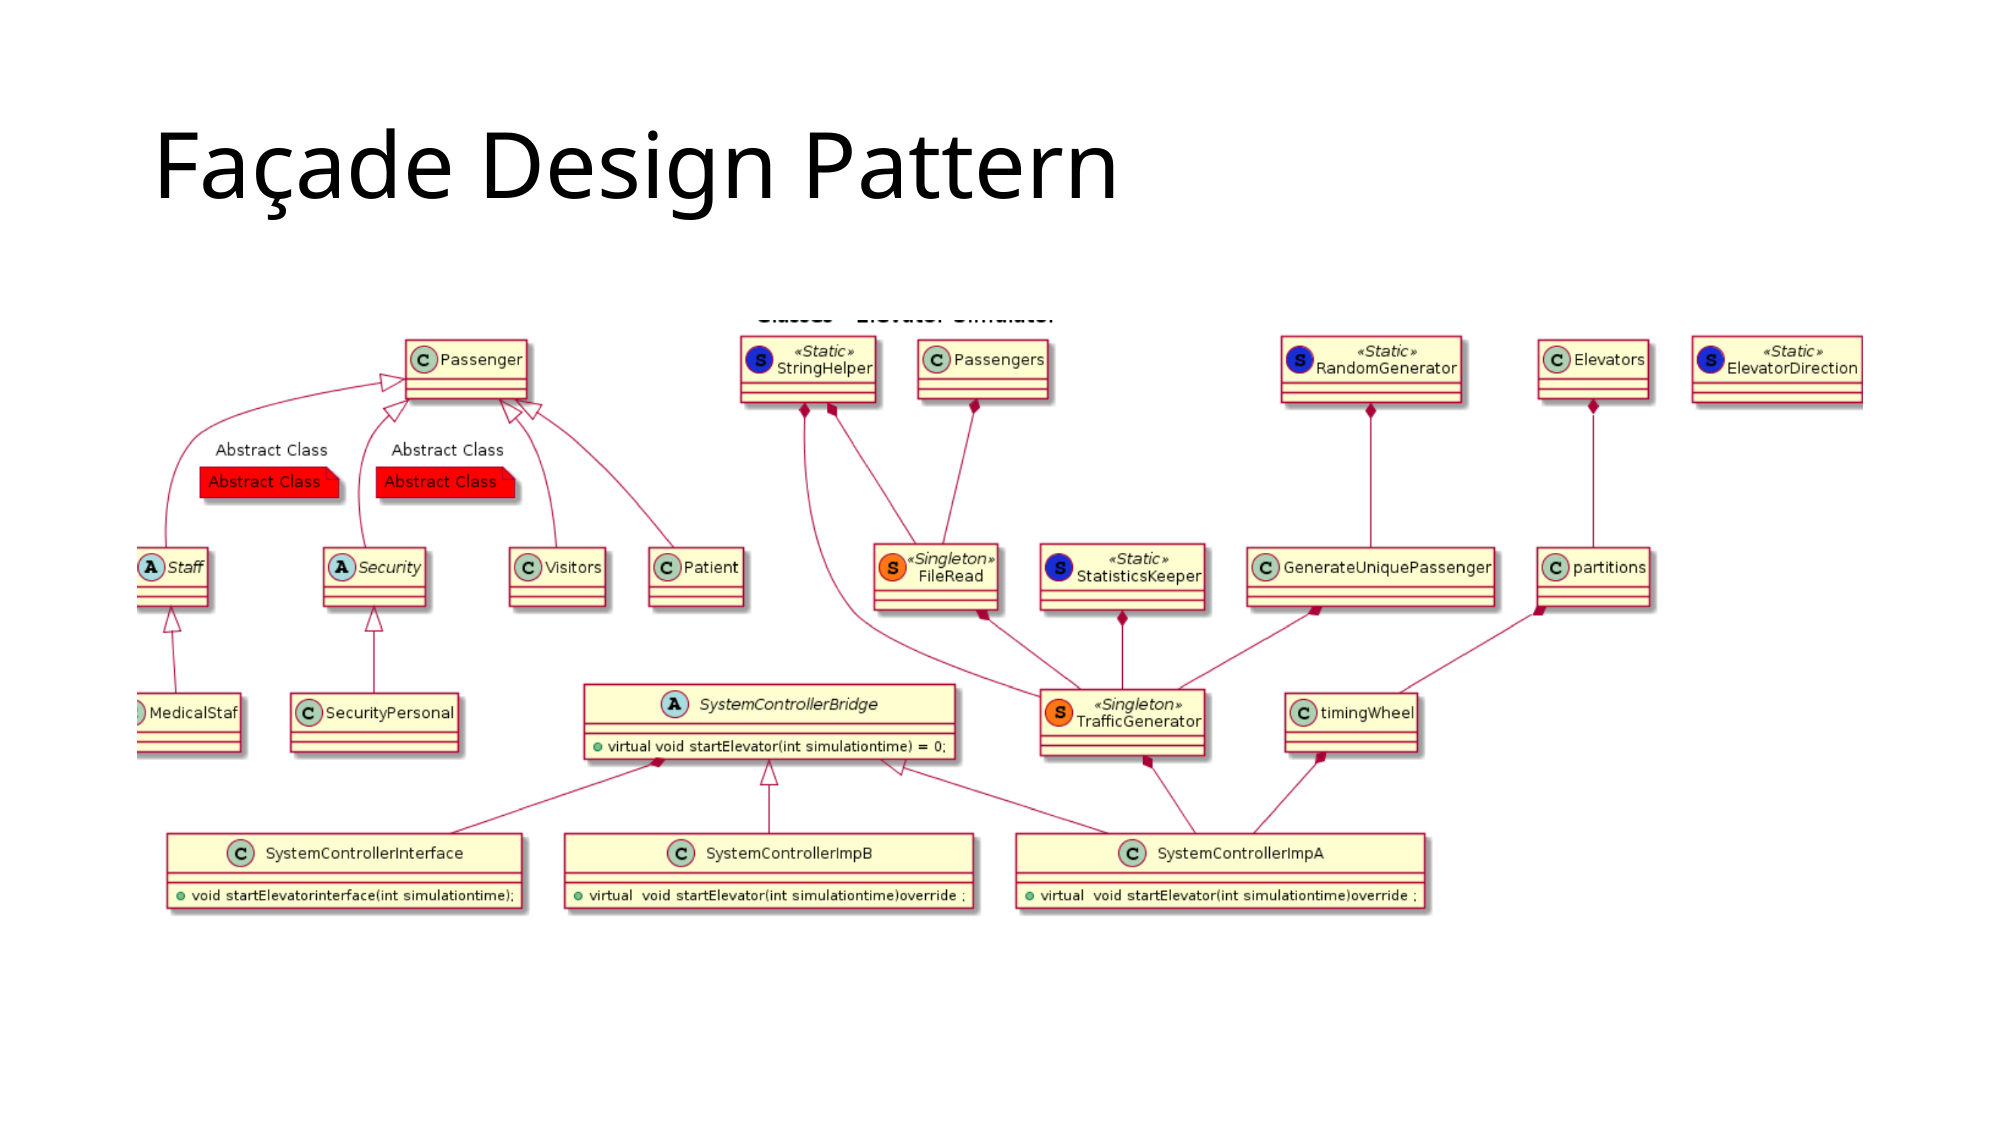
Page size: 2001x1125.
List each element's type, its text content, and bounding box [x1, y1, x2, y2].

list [137, 320, 1863, 993]
title Façade Design Pattern [137, 59, 1863, 278]
